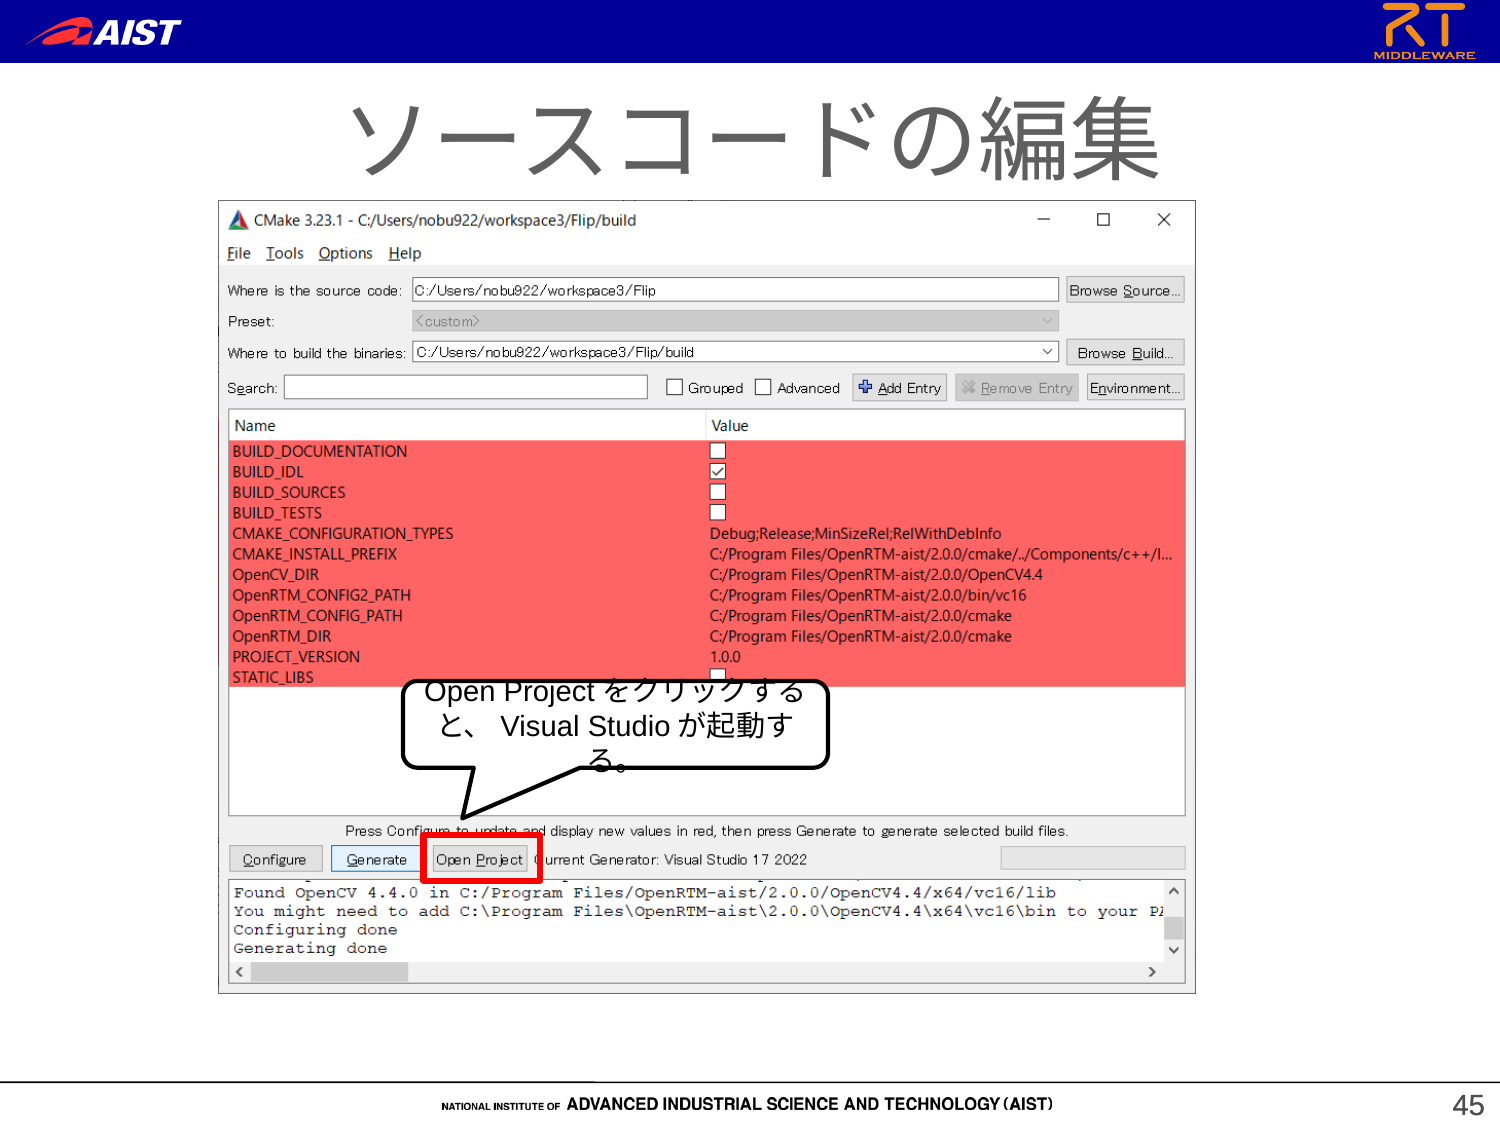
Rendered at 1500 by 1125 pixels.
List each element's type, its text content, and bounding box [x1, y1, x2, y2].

picture [218, 199, 1196, 995]
text_box 45 [1149, 1078, 1500, 1125]
picture [442, 1097, 1052, 1110]
picture [0, 0, 1500, 63]
title ソースコードの編集 [29, 66, 1474, 208]
